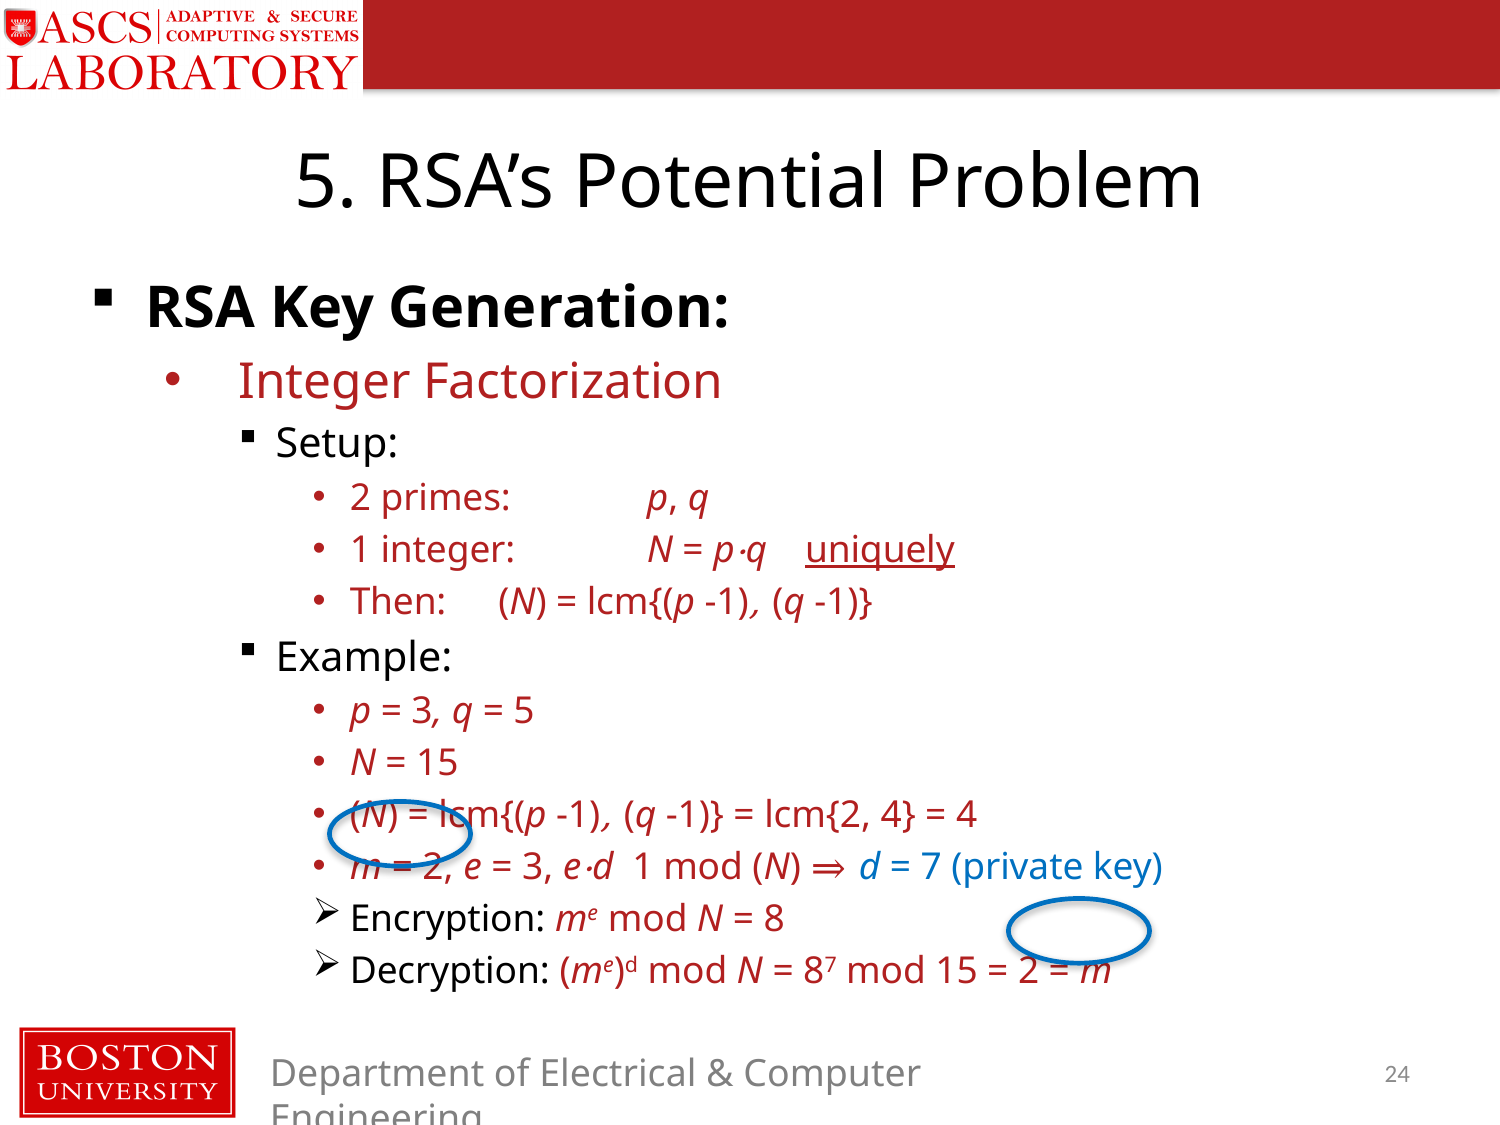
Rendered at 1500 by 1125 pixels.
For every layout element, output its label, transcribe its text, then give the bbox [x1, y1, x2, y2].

picture [19, 1027, 236, 1118]
picture [0, 0, 363, 100]
title 5. RSA’s Potential Problem [75, 121, 1425, 233]
text_box [328, 800, 472, 867]
text_box [1007, 897, 1151, 964]
slide_number 24 [1336, 1042, 1425, 1103]
